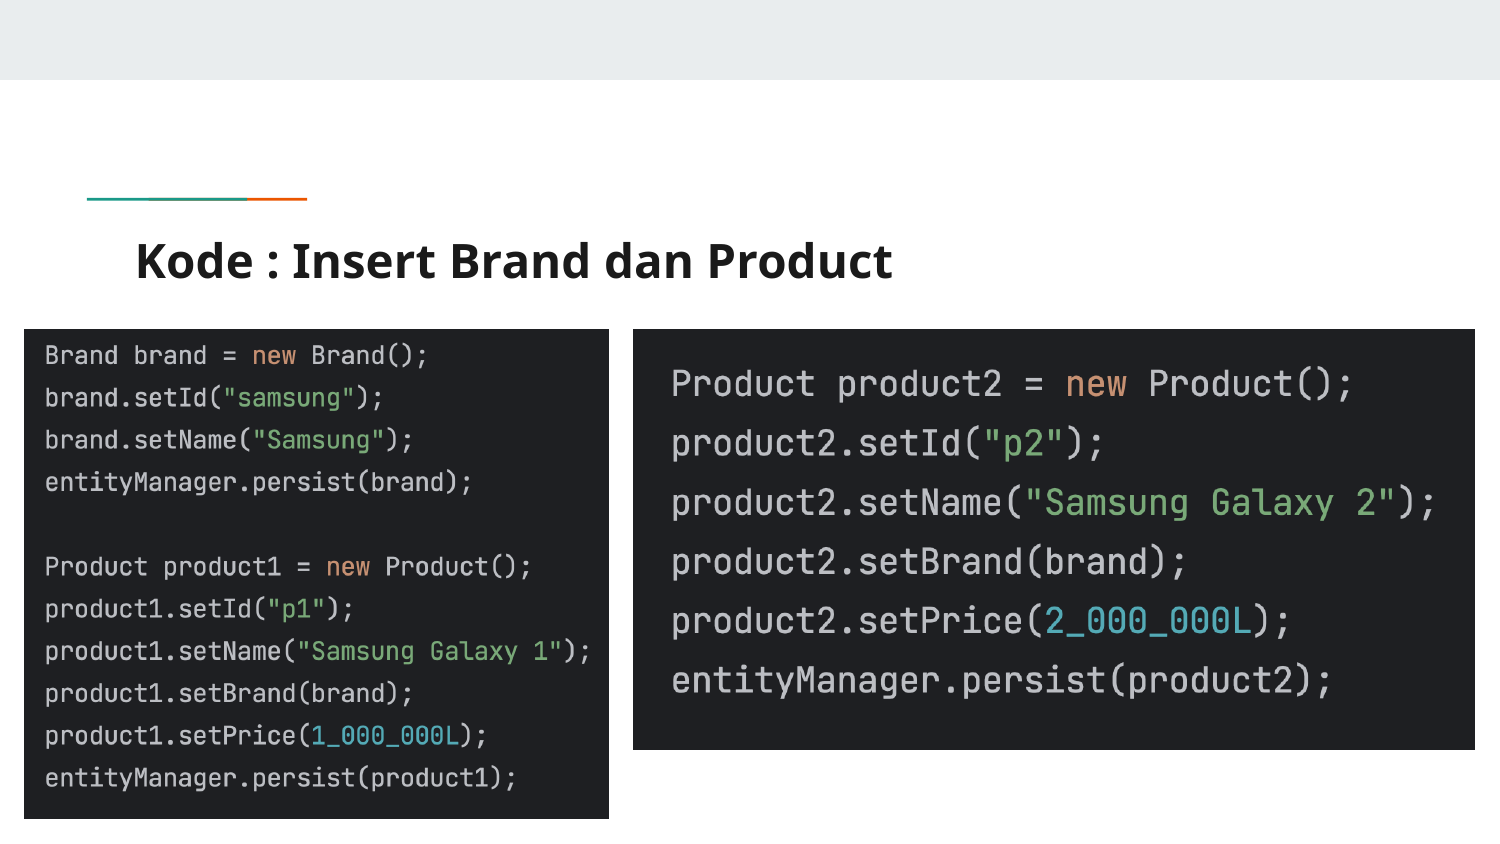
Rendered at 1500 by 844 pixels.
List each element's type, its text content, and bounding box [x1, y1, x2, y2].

title Kode : Insert Brand dan Product [119, 216, 1381, 305]
picture [633, 328, 1476, 750]
picture [24, 328, 609, 819]
